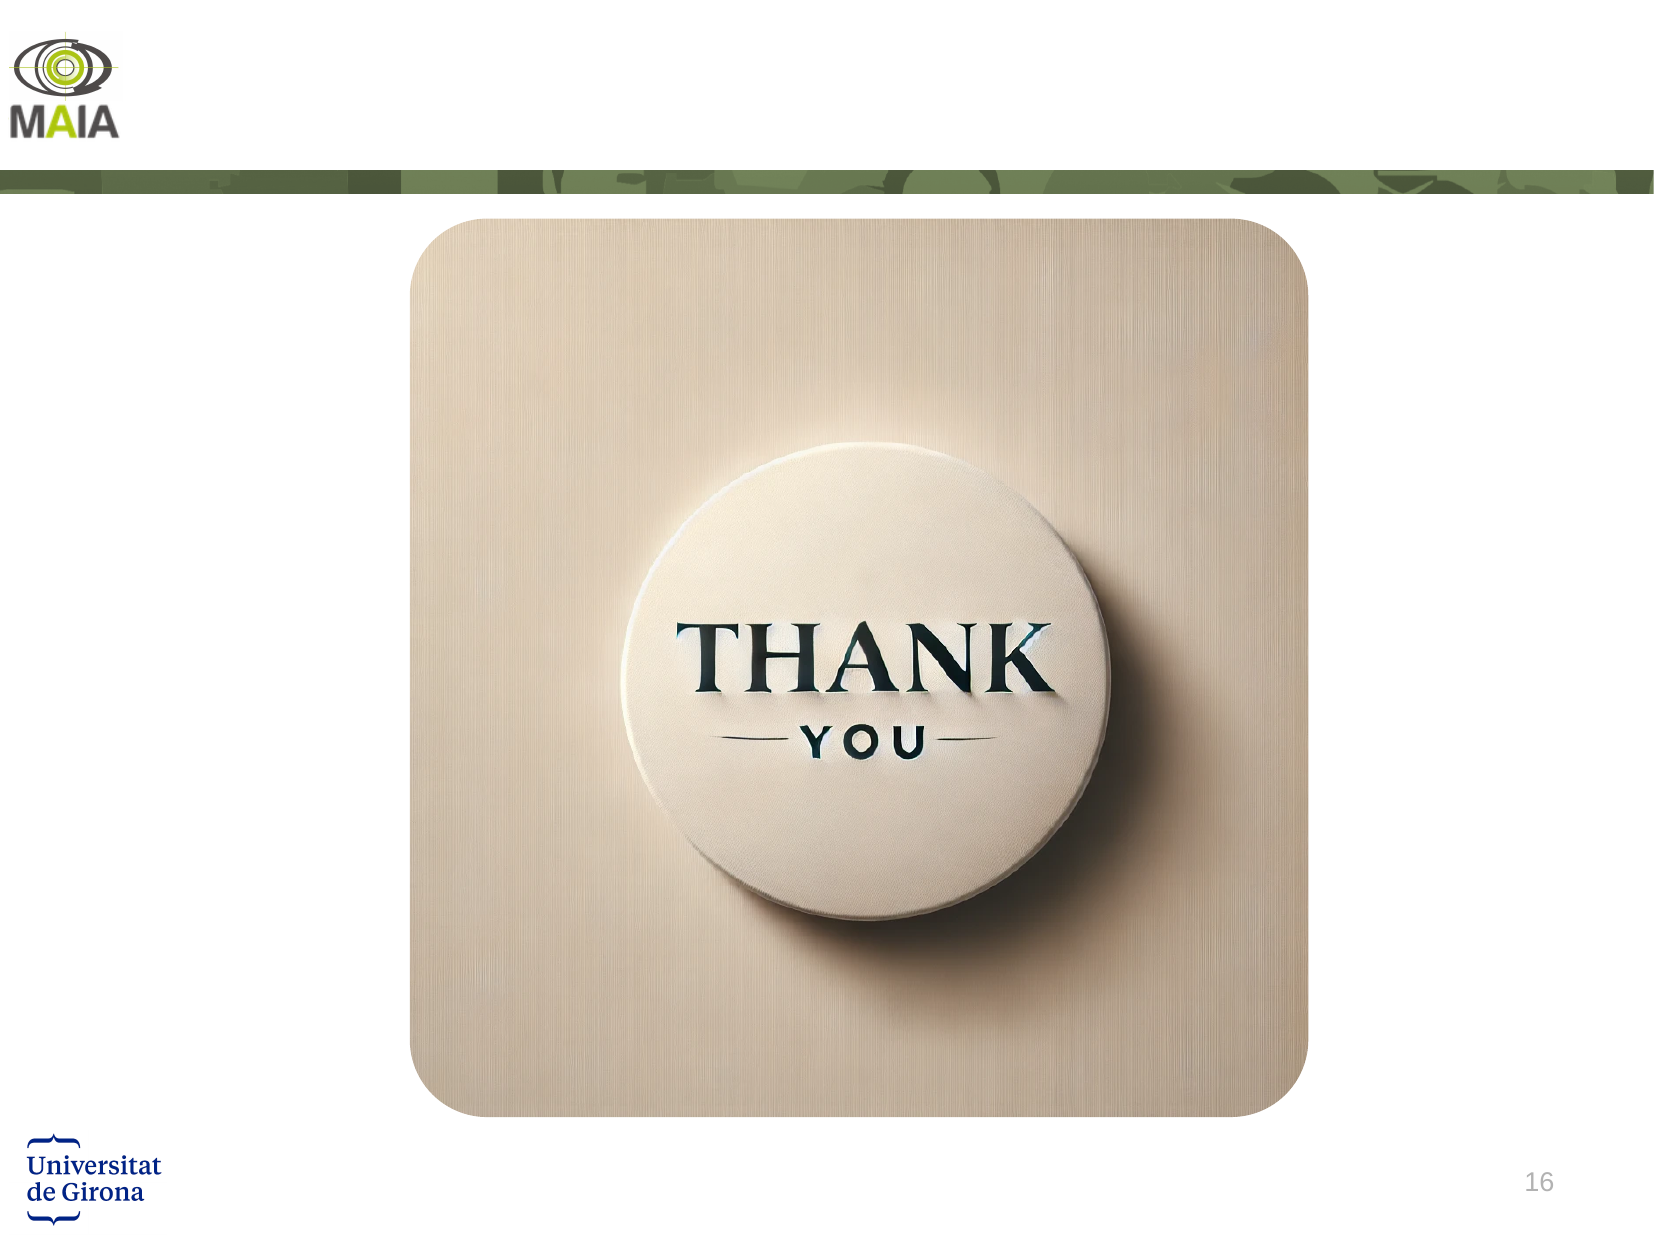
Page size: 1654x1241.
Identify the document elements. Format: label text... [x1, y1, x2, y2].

slide_number 16 [1185, 1149, 1571, 1216]
picture [409, 218, 1309, 1118]
picture [8, 31, 123, 144]
